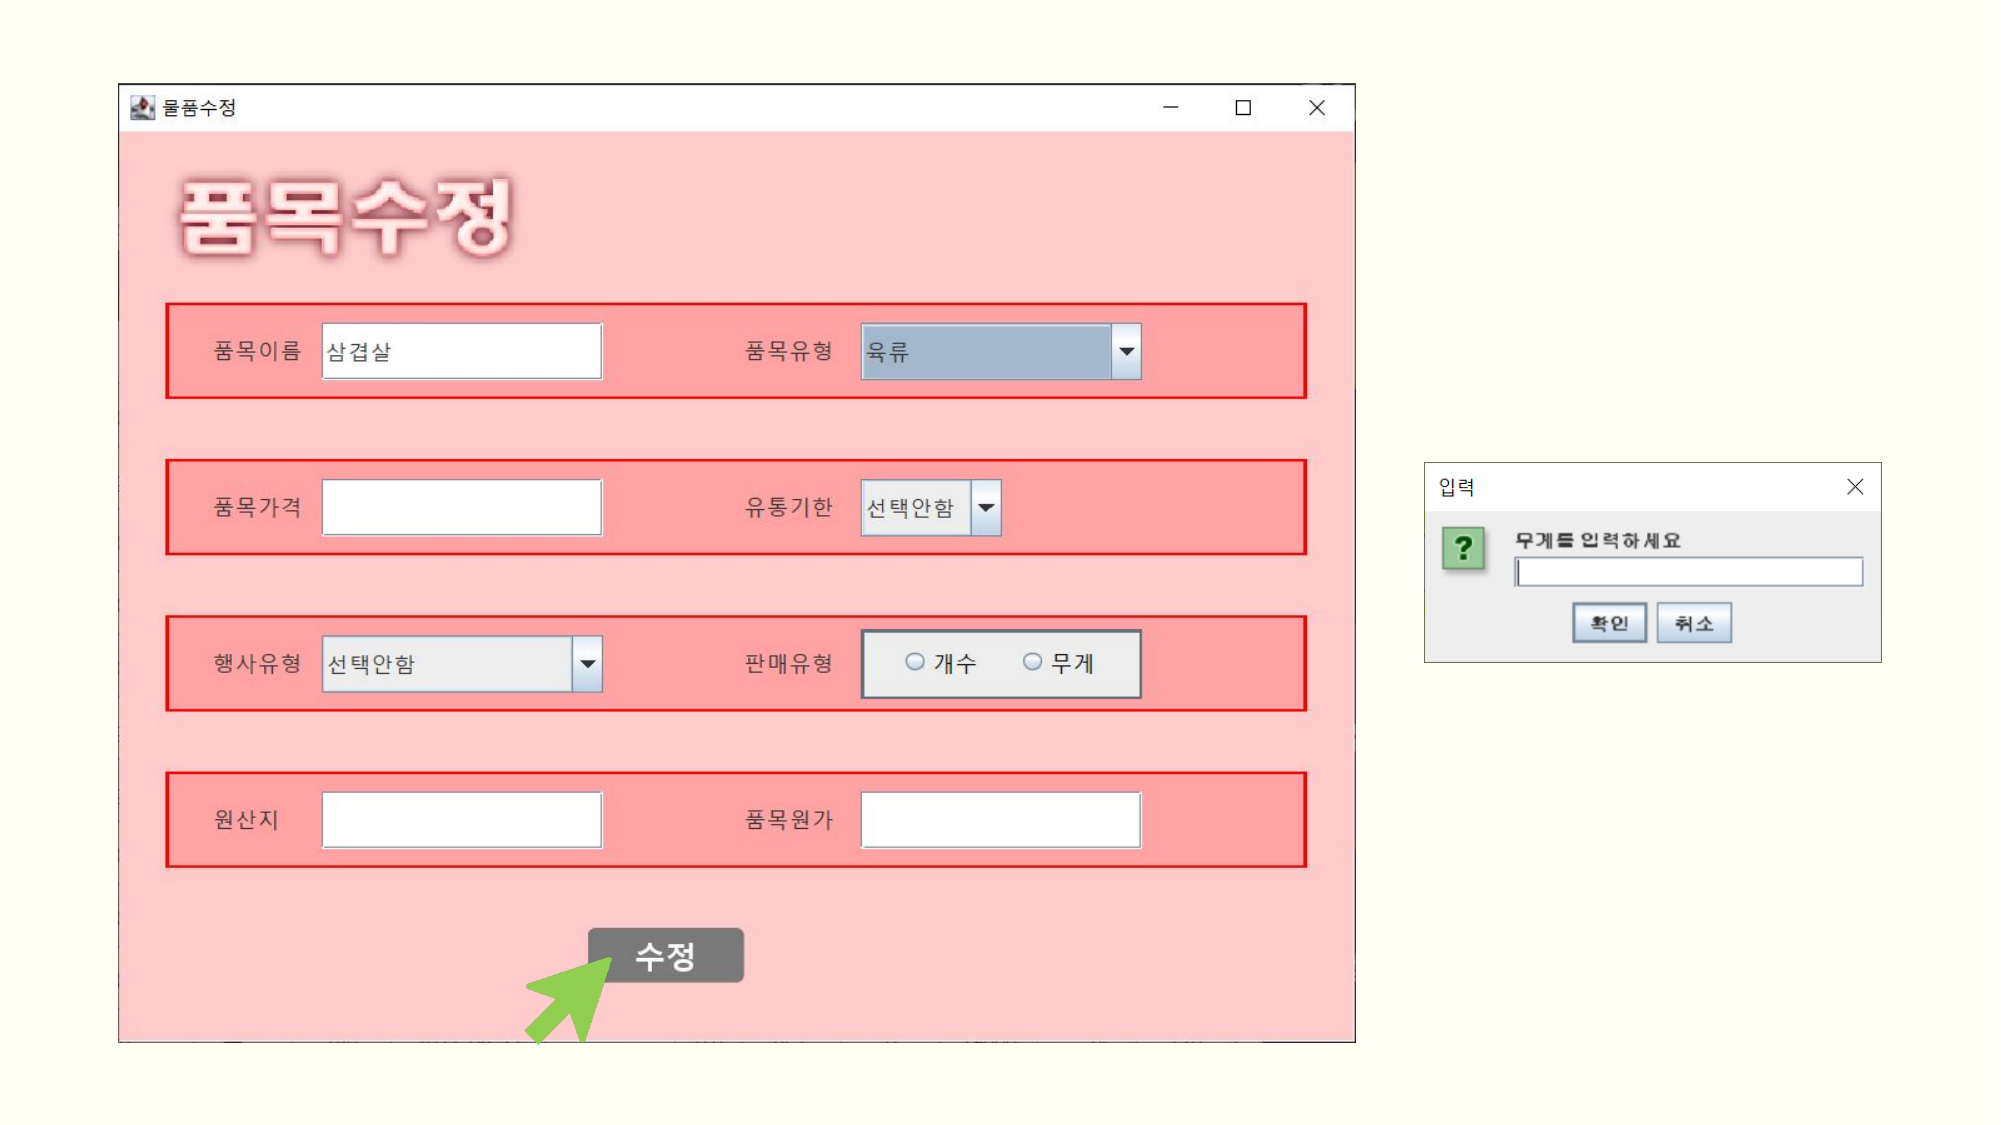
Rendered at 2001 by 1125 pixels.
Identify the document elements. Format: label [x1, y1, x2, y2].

picture [1424, 462, 1882, 663]
picture [118, 83, 1356, 1076]
